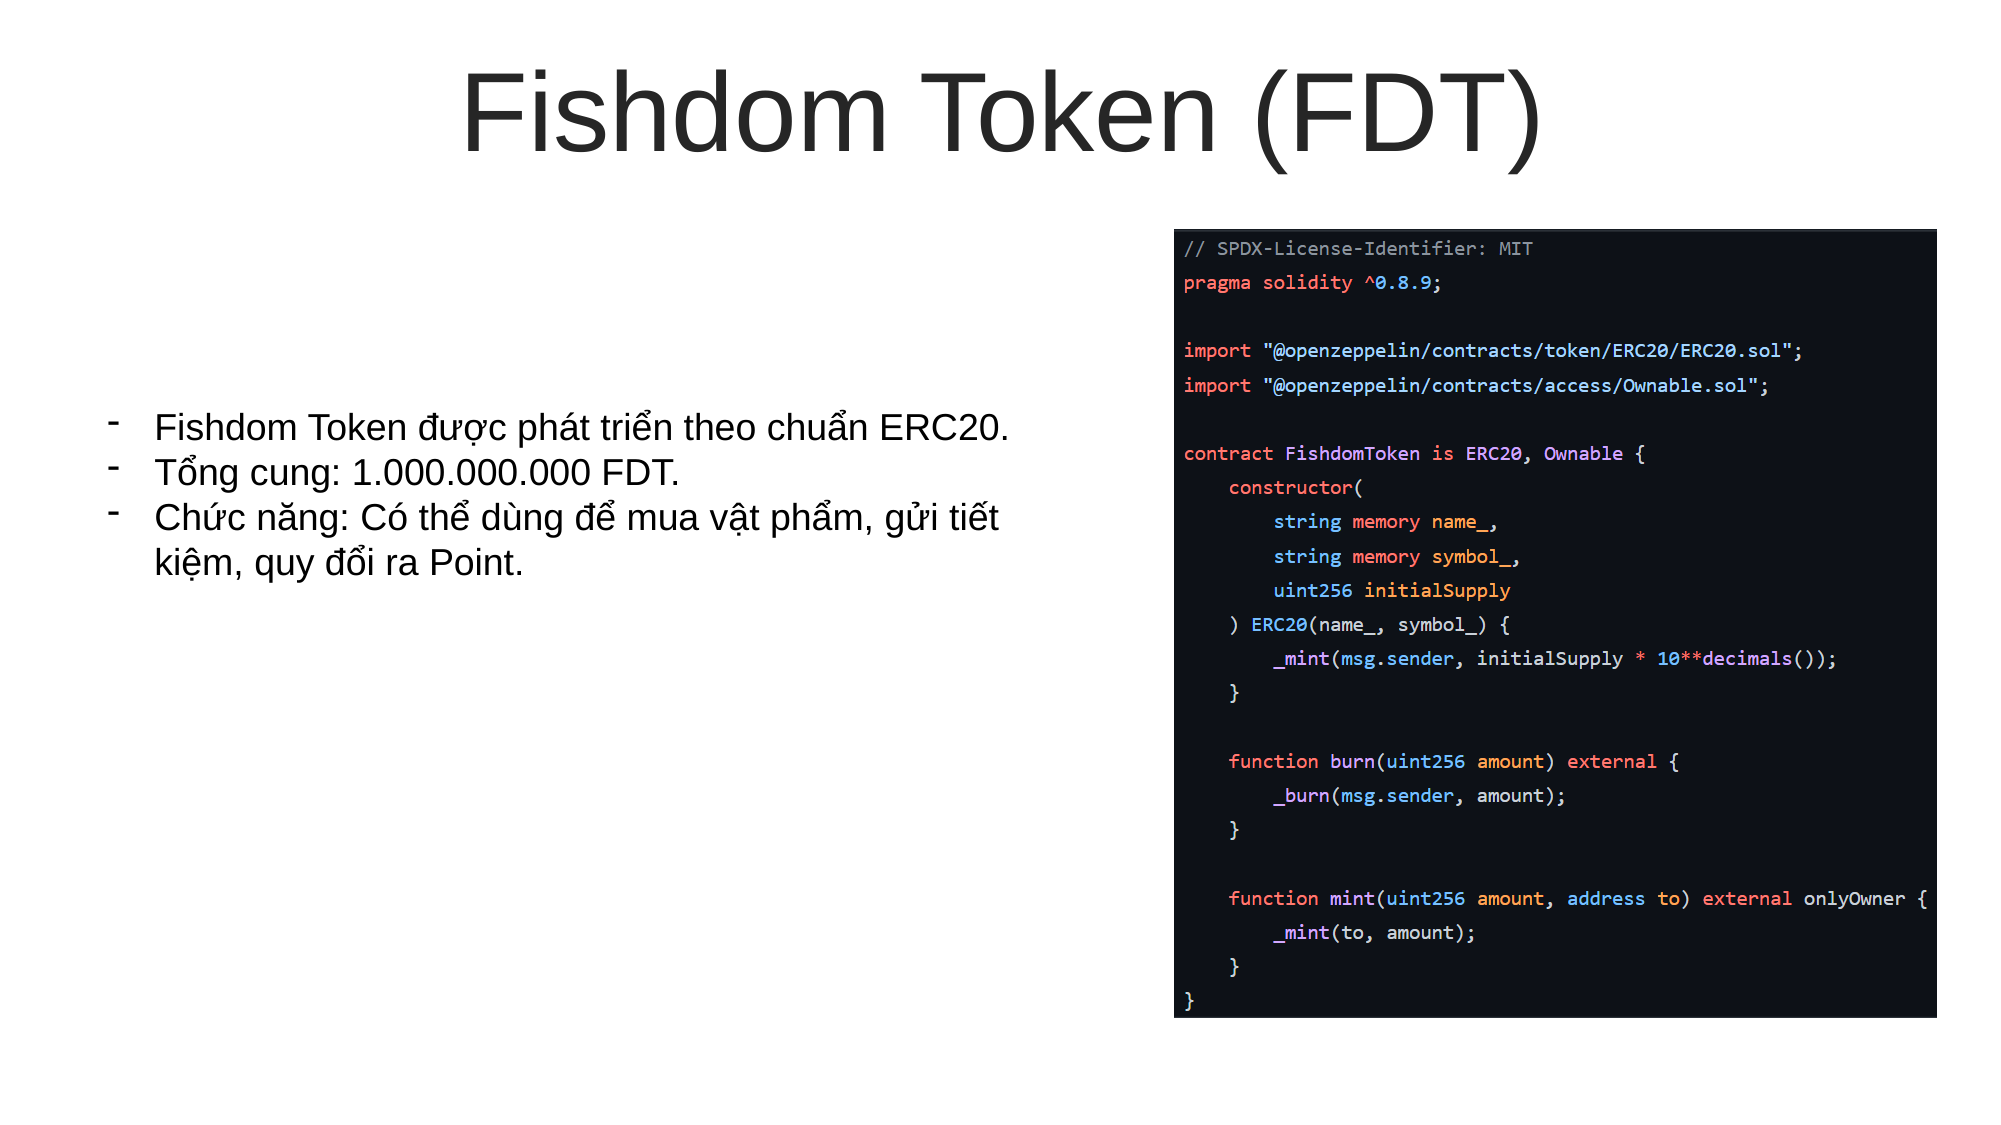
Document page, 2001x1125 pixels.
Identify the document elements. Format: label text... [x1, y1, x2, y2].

list Fishdom Token (FDT) [53, 55, 1952, 175]
text_box Fishdom Token được phát triển theo chuẩn ERC20. Tổng cung: 1.000.000.000 FDT. Chức năng: Có thể dùng để mua vật phẩm, gửi tiết kiệm, quy đổi ra Point. [92, 395, 1047, 591]
picture [1174, 229, 1937, 1018]
